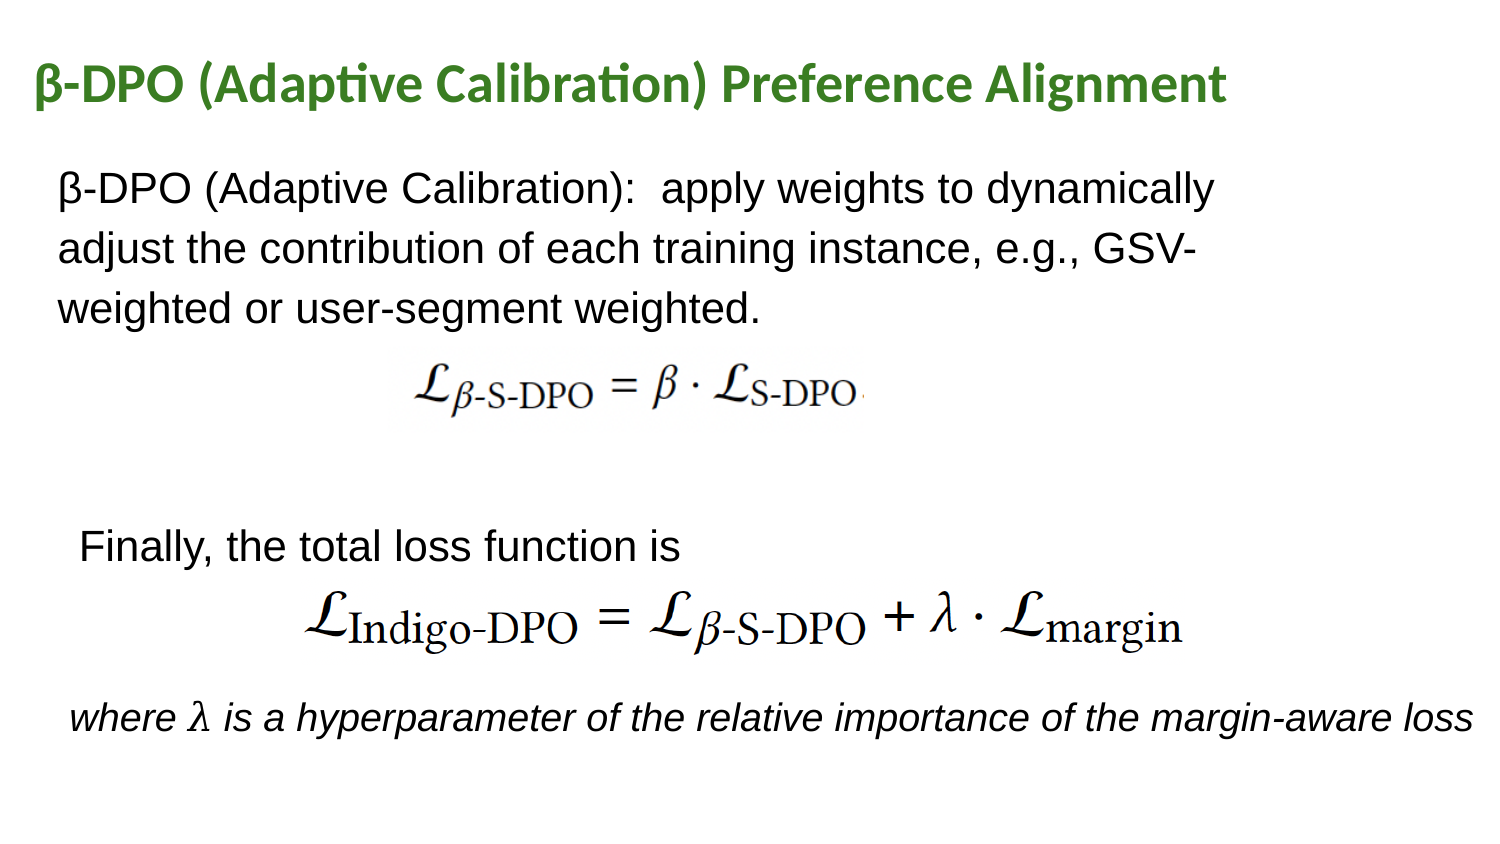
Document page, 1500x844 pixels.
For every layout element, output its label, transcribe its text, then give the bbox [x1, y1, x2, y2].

text_box β-DPO (Adaptive Calibration): apply weights to dynamically adjust the contribution of each training instance, e.g., GSV-weighted or user-segment weighted. [0, 136, 1322, 387]
text_box β-DPO (Adaptive Calibration) Preference Alignment [15, 30, 1406, 123]
text_box where 𝜆 is a hyperparameter of the relative importance of the margin-aware loss [43, 669, 1500, 786]
text_box Finally, the total loss function is [63, 502, 1166, 566]
picture [387, 346, 864, 434]
picture [299, 578, 1185, 665]
